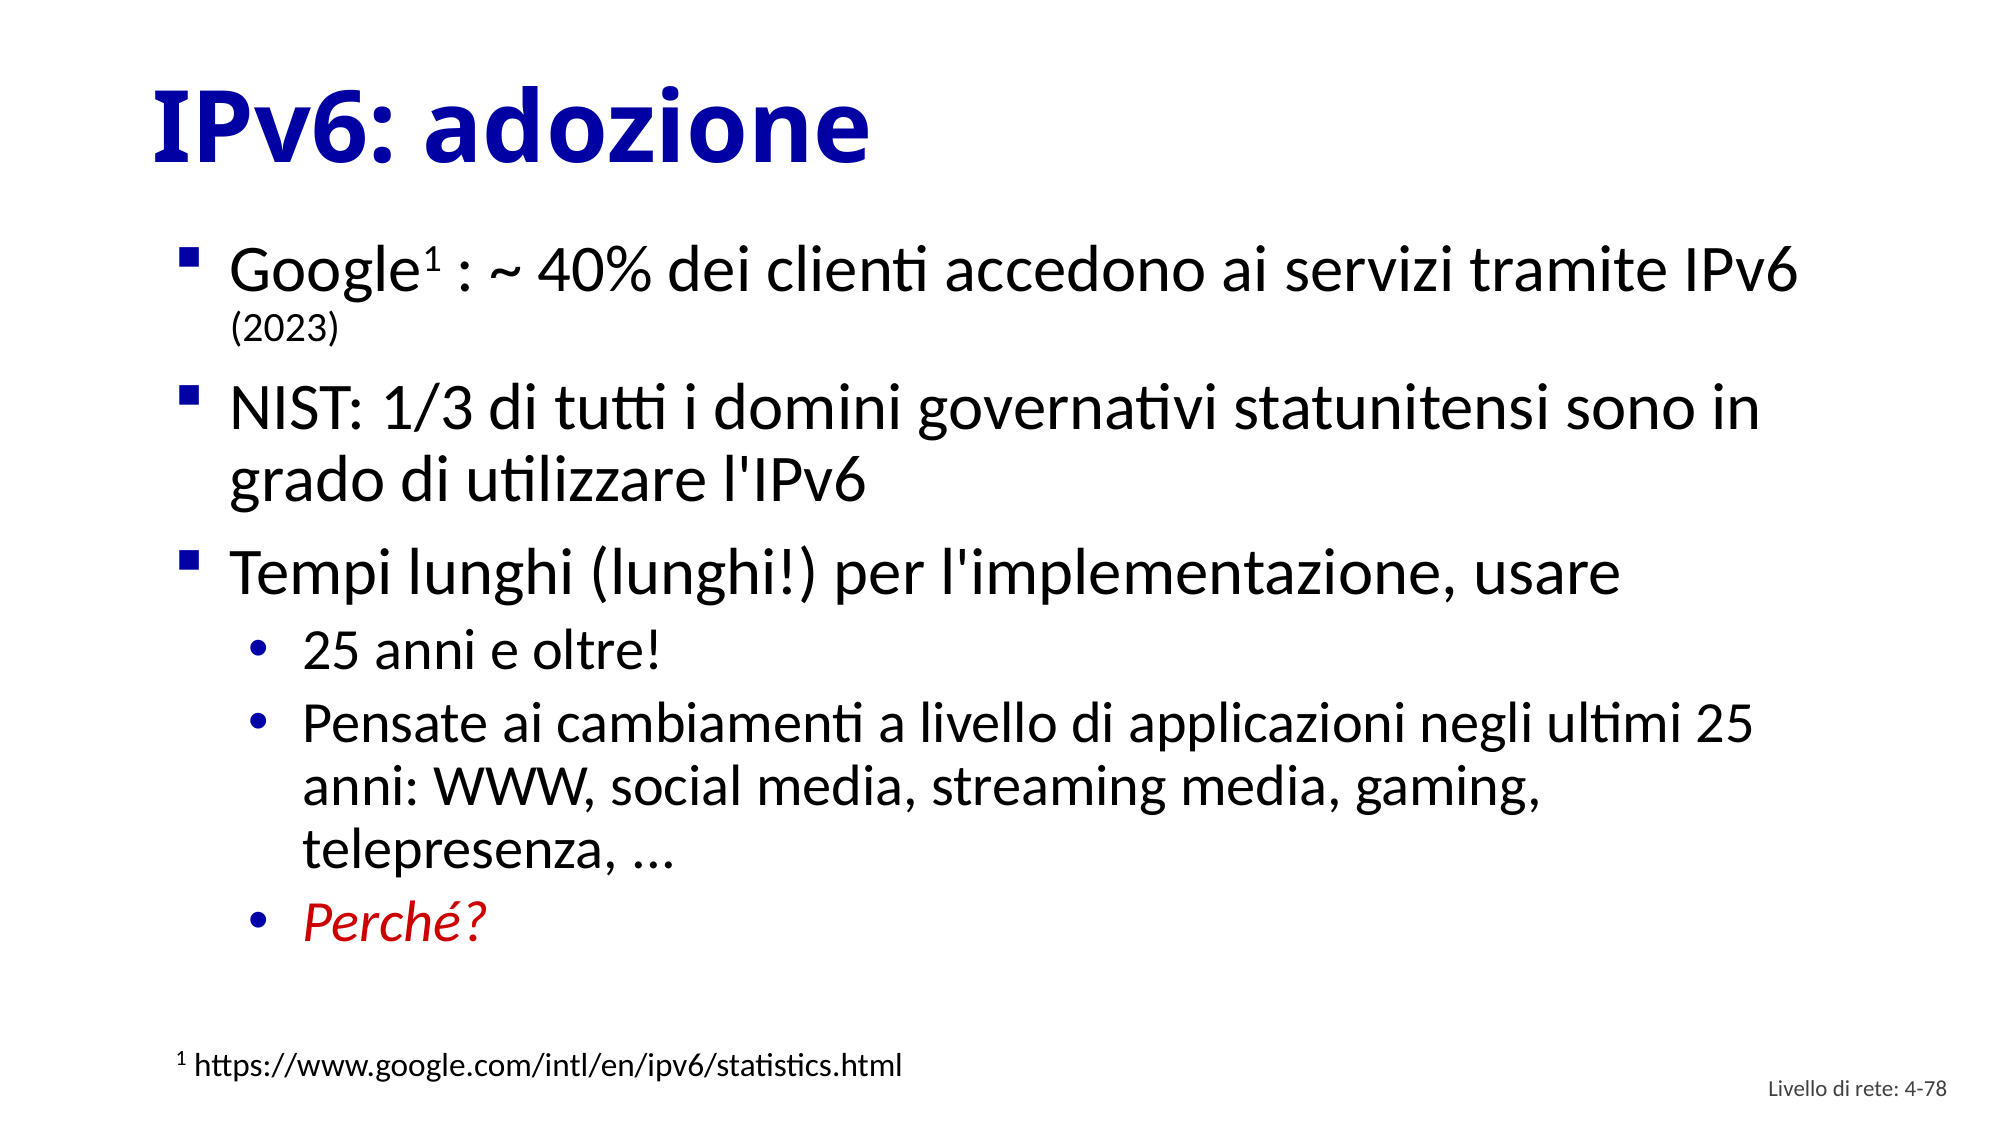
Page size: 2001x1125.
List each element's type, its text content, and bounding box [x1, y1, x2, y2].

list Google1 : ~ 40% dei clienti accedono ai servizi tramite IPv6 (2023) NIST: 1/3 di tutti i domini governativi statunitensi sono in grado di utilizzare l'IPv6 Tempi lunghi (lunghi!) per l'implementazione, usare 25 anni e oltre! Pensate ai cambiamenti a livello di applicazioni negli ultimi 25 anni: WWW, social media, streaming media, gaming, telepresenza, ... Perché? [137, 226, 1863, 992]
title IPv6: adozione [137, 56, 1863, 204]
slide_number Livello di rete: 4- 77 [1512, 1056, 1963, 1117]
text_box 1 https://www.google.com/intl/en/ipv6/statistics.html [160, 1031, 920, 1092]
